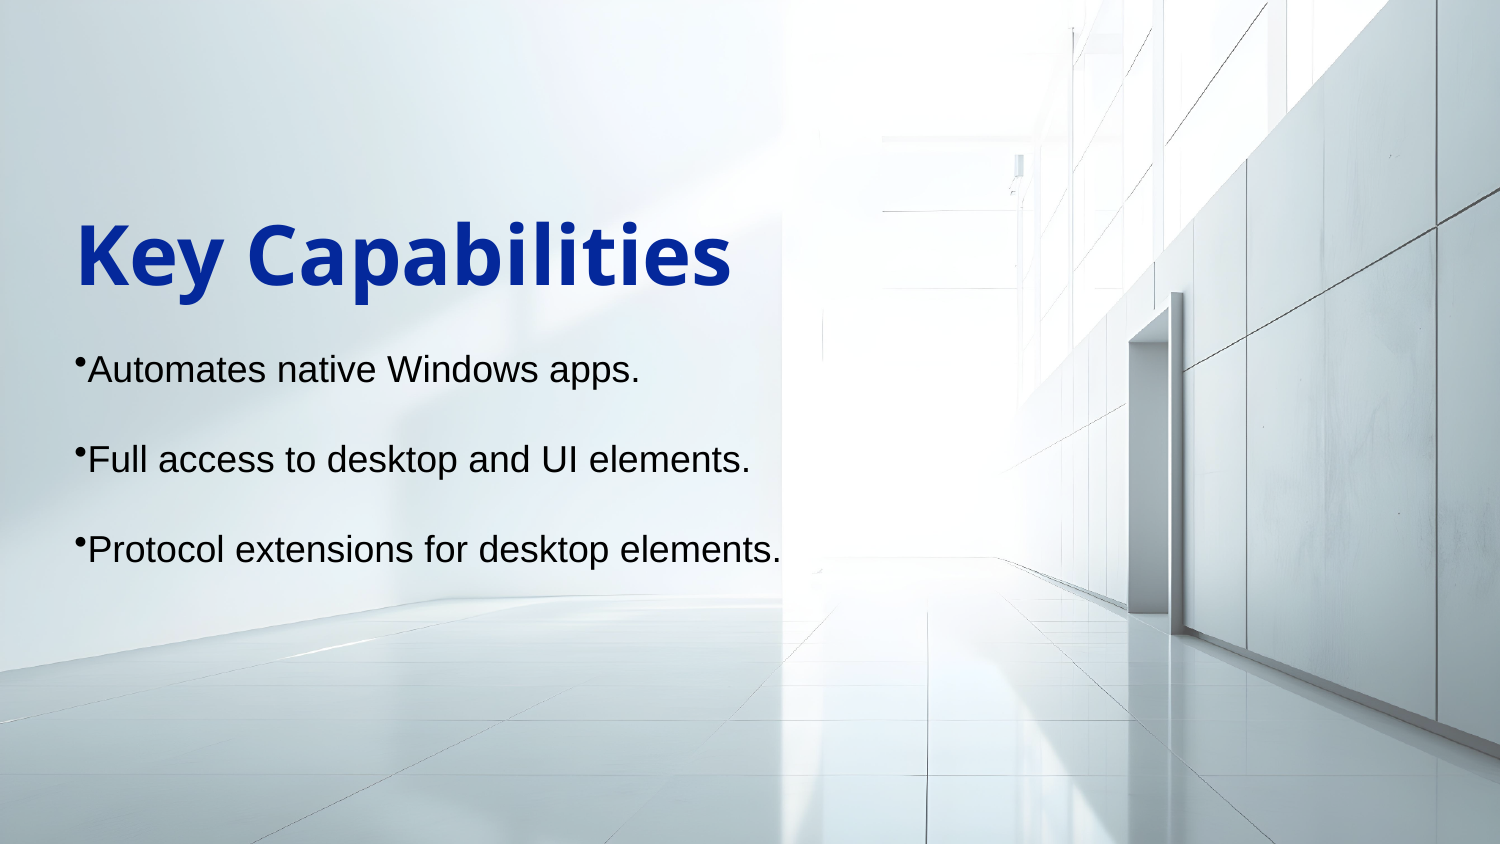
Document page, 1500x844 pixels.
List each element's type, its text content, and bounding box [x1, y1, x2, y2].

title Key Capabilities [59, 82, 1019, 325]
subtitle Automates native Windows apps. Full access to desktop and UI elements. Protocol extensions for desktop elements. [59, 204, 806, 710]
